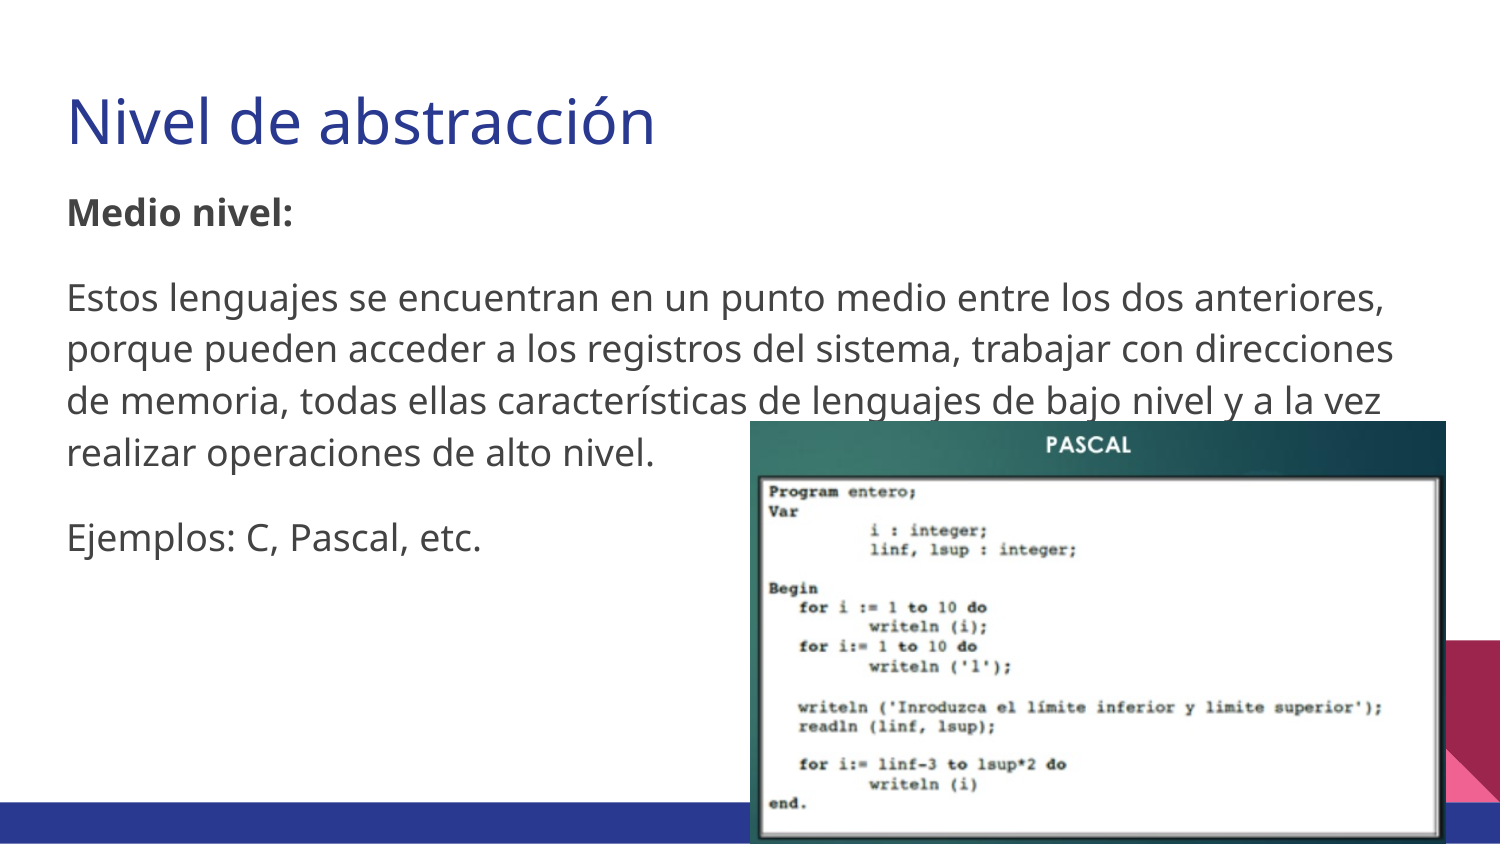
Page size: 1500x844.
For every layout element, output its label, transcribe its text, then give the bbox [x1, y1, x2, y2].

list Medio nivel: Estos lenguajes se encuentran en un punto medio entre los dos anteriores, porque pueden acceder a los registros del sistema, trabajar con direcciones de memoria, todas ellas características de lenguajes de bajo nivel y a la vez realizar operaciones de alto nivel. Ejemplos: C, Pascal, etc. [51, 166, 1449, 715]
title Nivel de abstracción [51, 67, 1449, 166]
picture [749, 421, 1446, 844]
